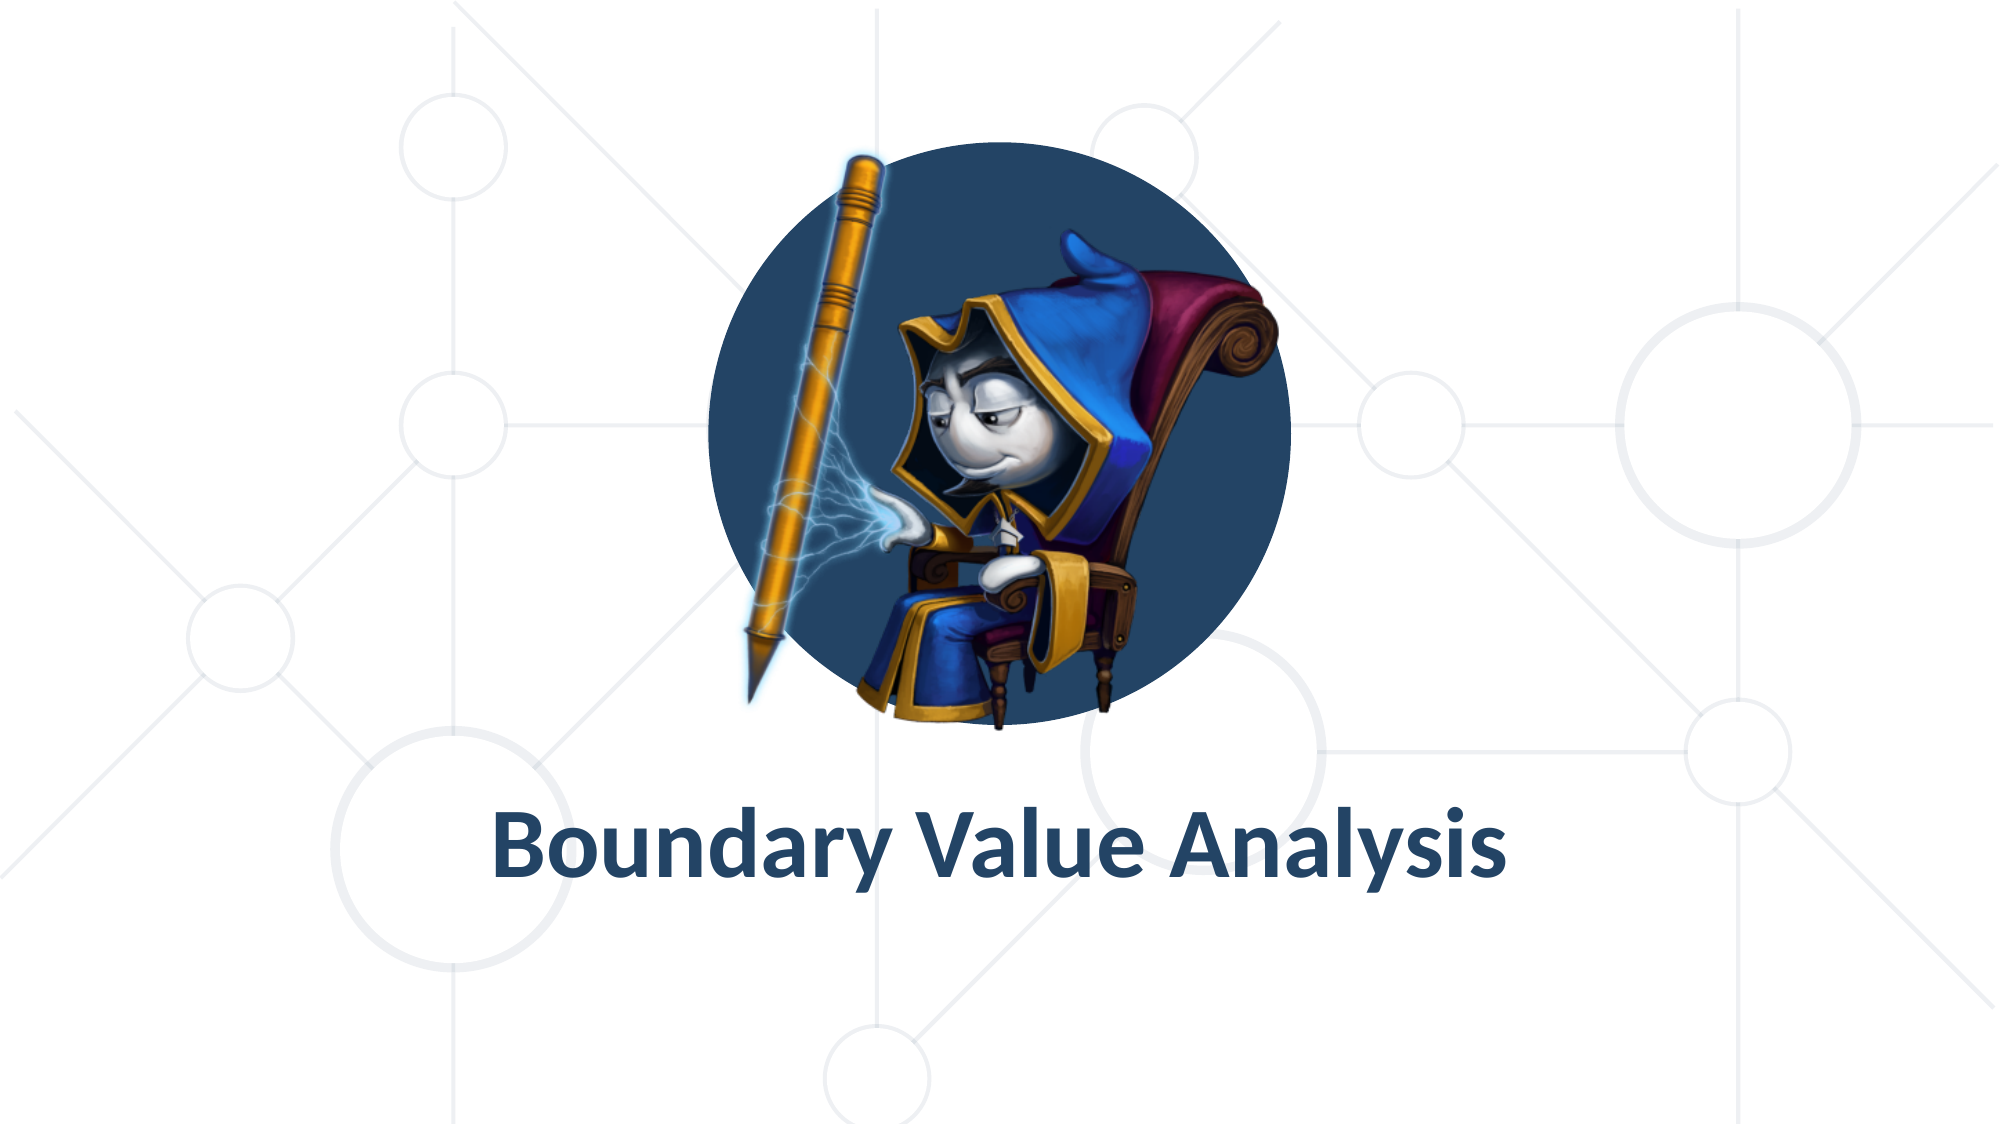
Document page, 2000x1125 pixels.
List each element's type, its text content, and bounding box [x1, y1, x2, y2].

list Boundary Value Analysis [100, 771, 1899, 898]
picture [711, 141, 1290, 740]
